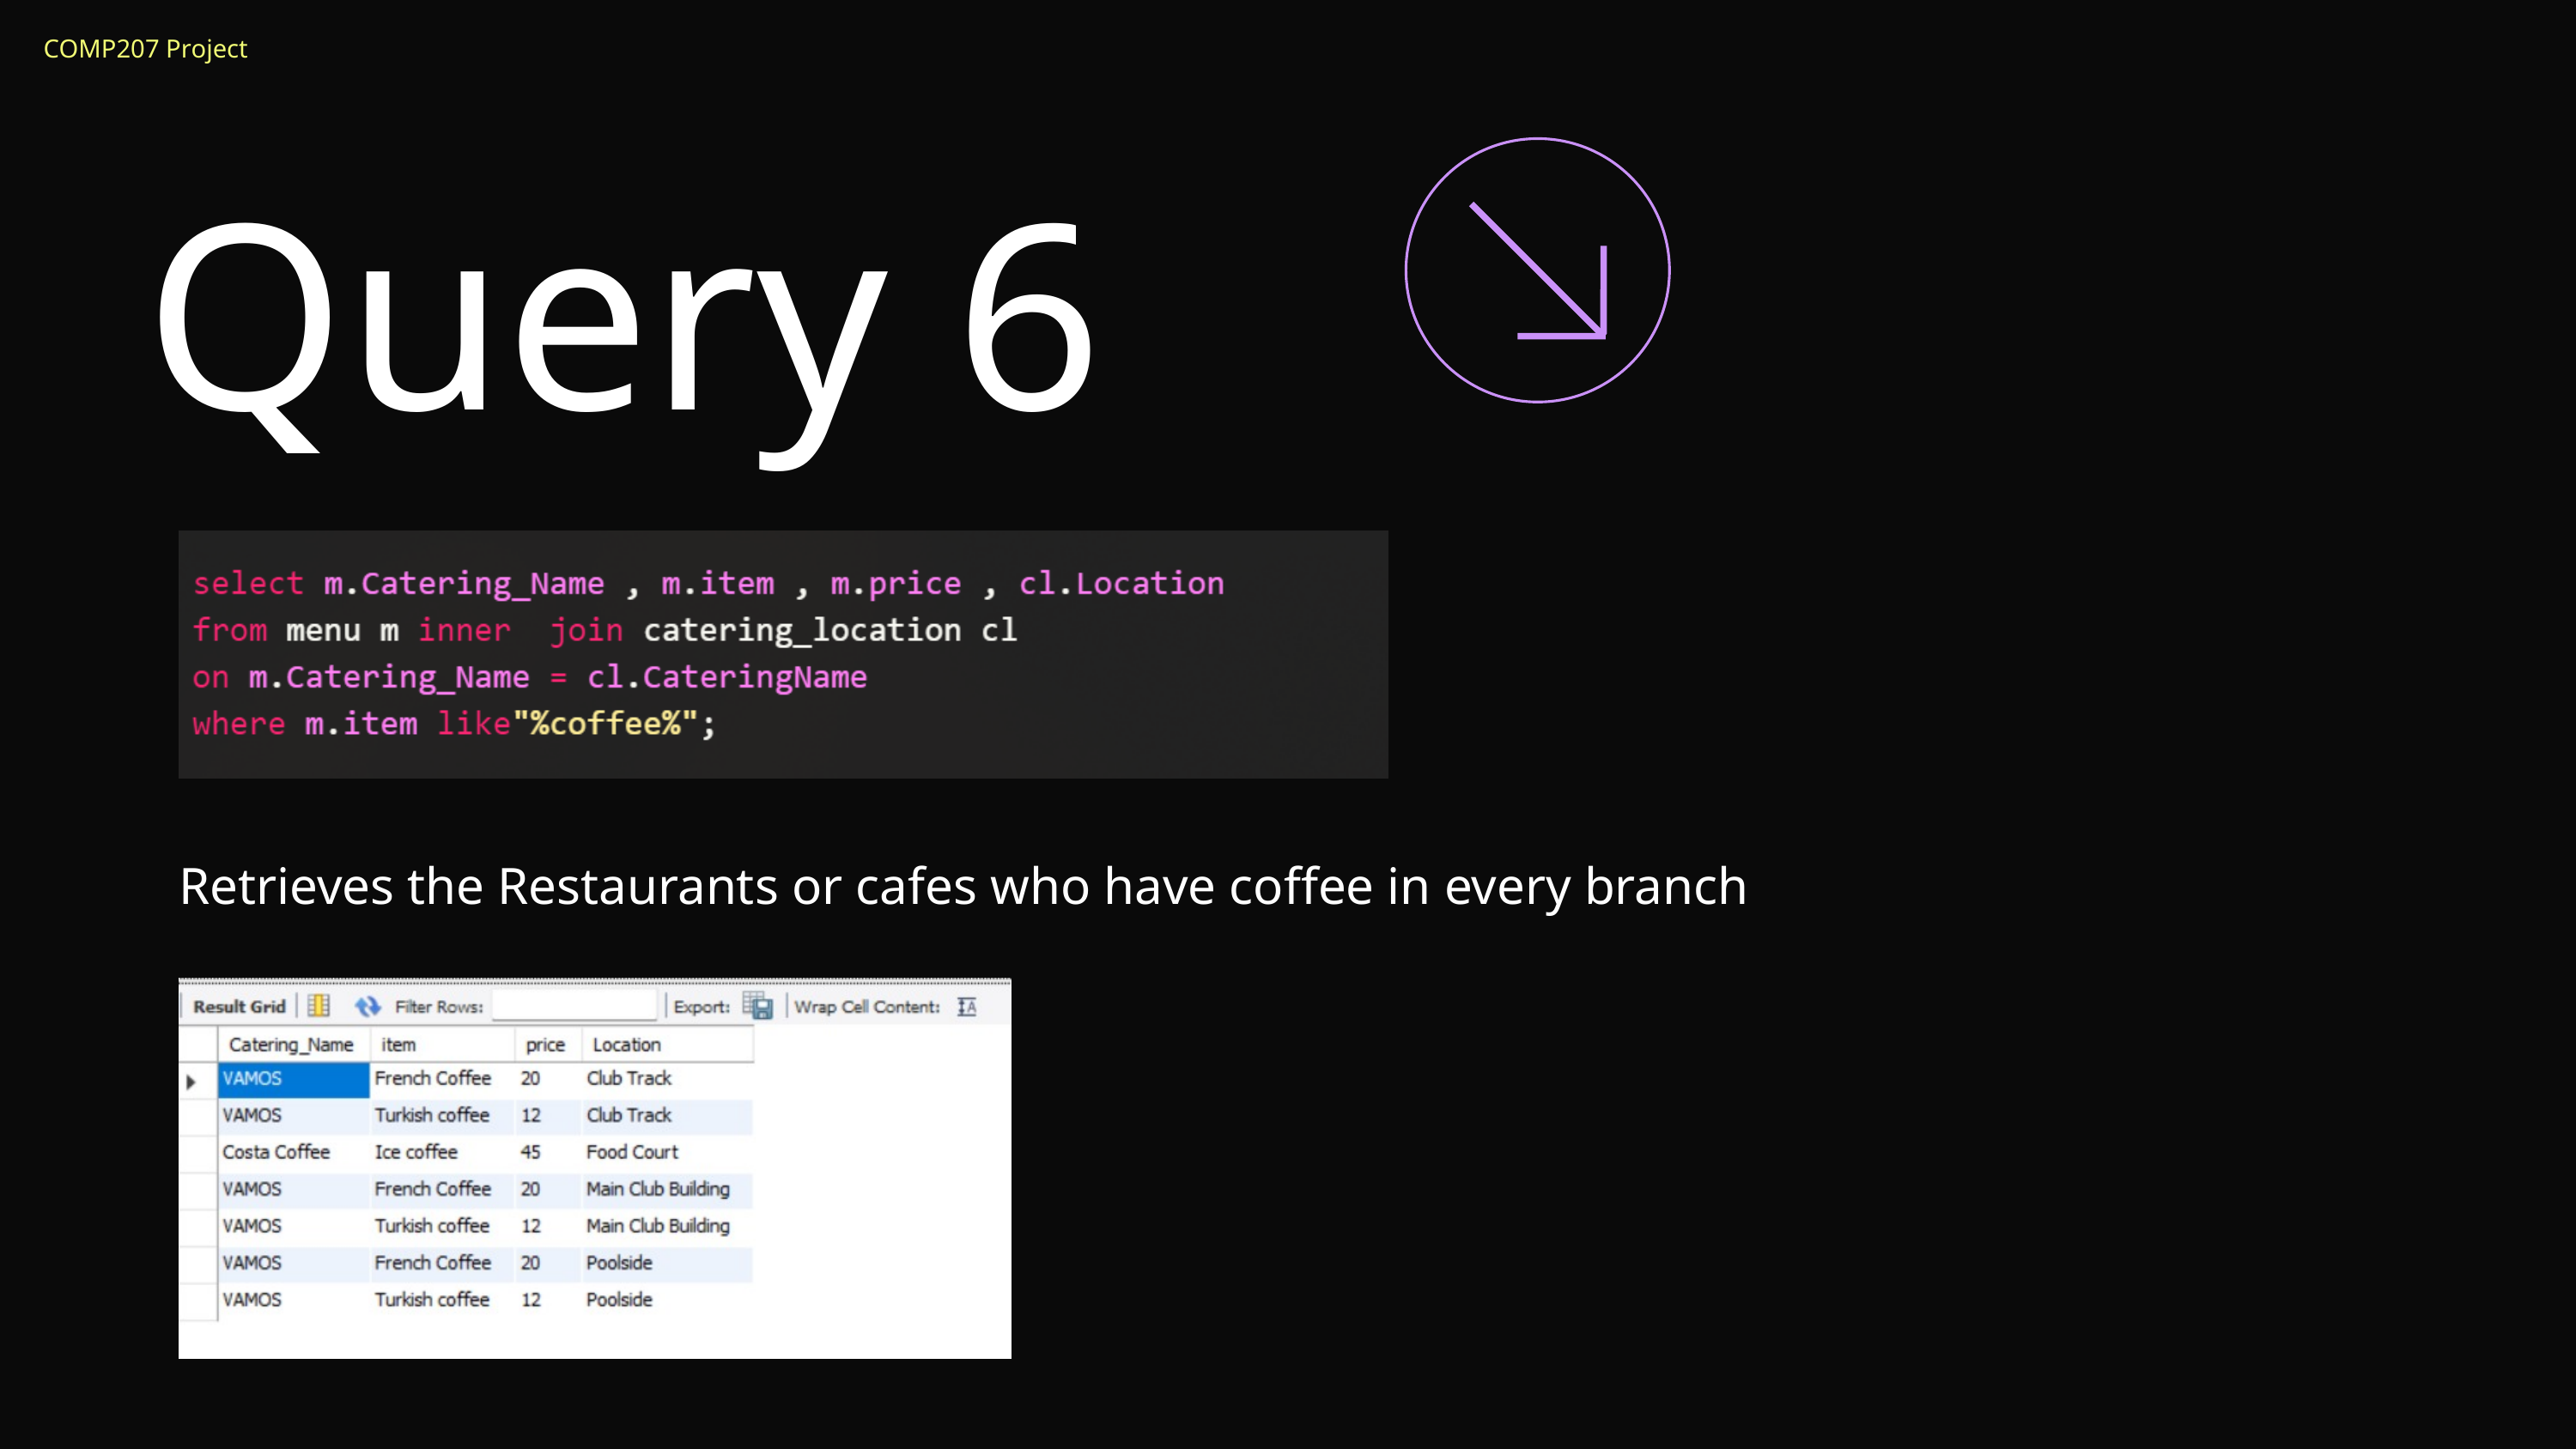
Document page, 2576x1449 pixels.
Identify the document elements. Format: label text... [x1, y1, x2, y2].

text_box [1406, 138, 1670, 403]
text_box COMP207 Project [43, 27, 580, 63]
picture [179, 530, 1388, 779]
text_box Retrieves the Restaurants or cafes who have coffee in every branch [179, 844, 2380, 985]
text_box Query 6 [144, 152, 2432, 462]
picture [179, 978, 1012, 1360]
